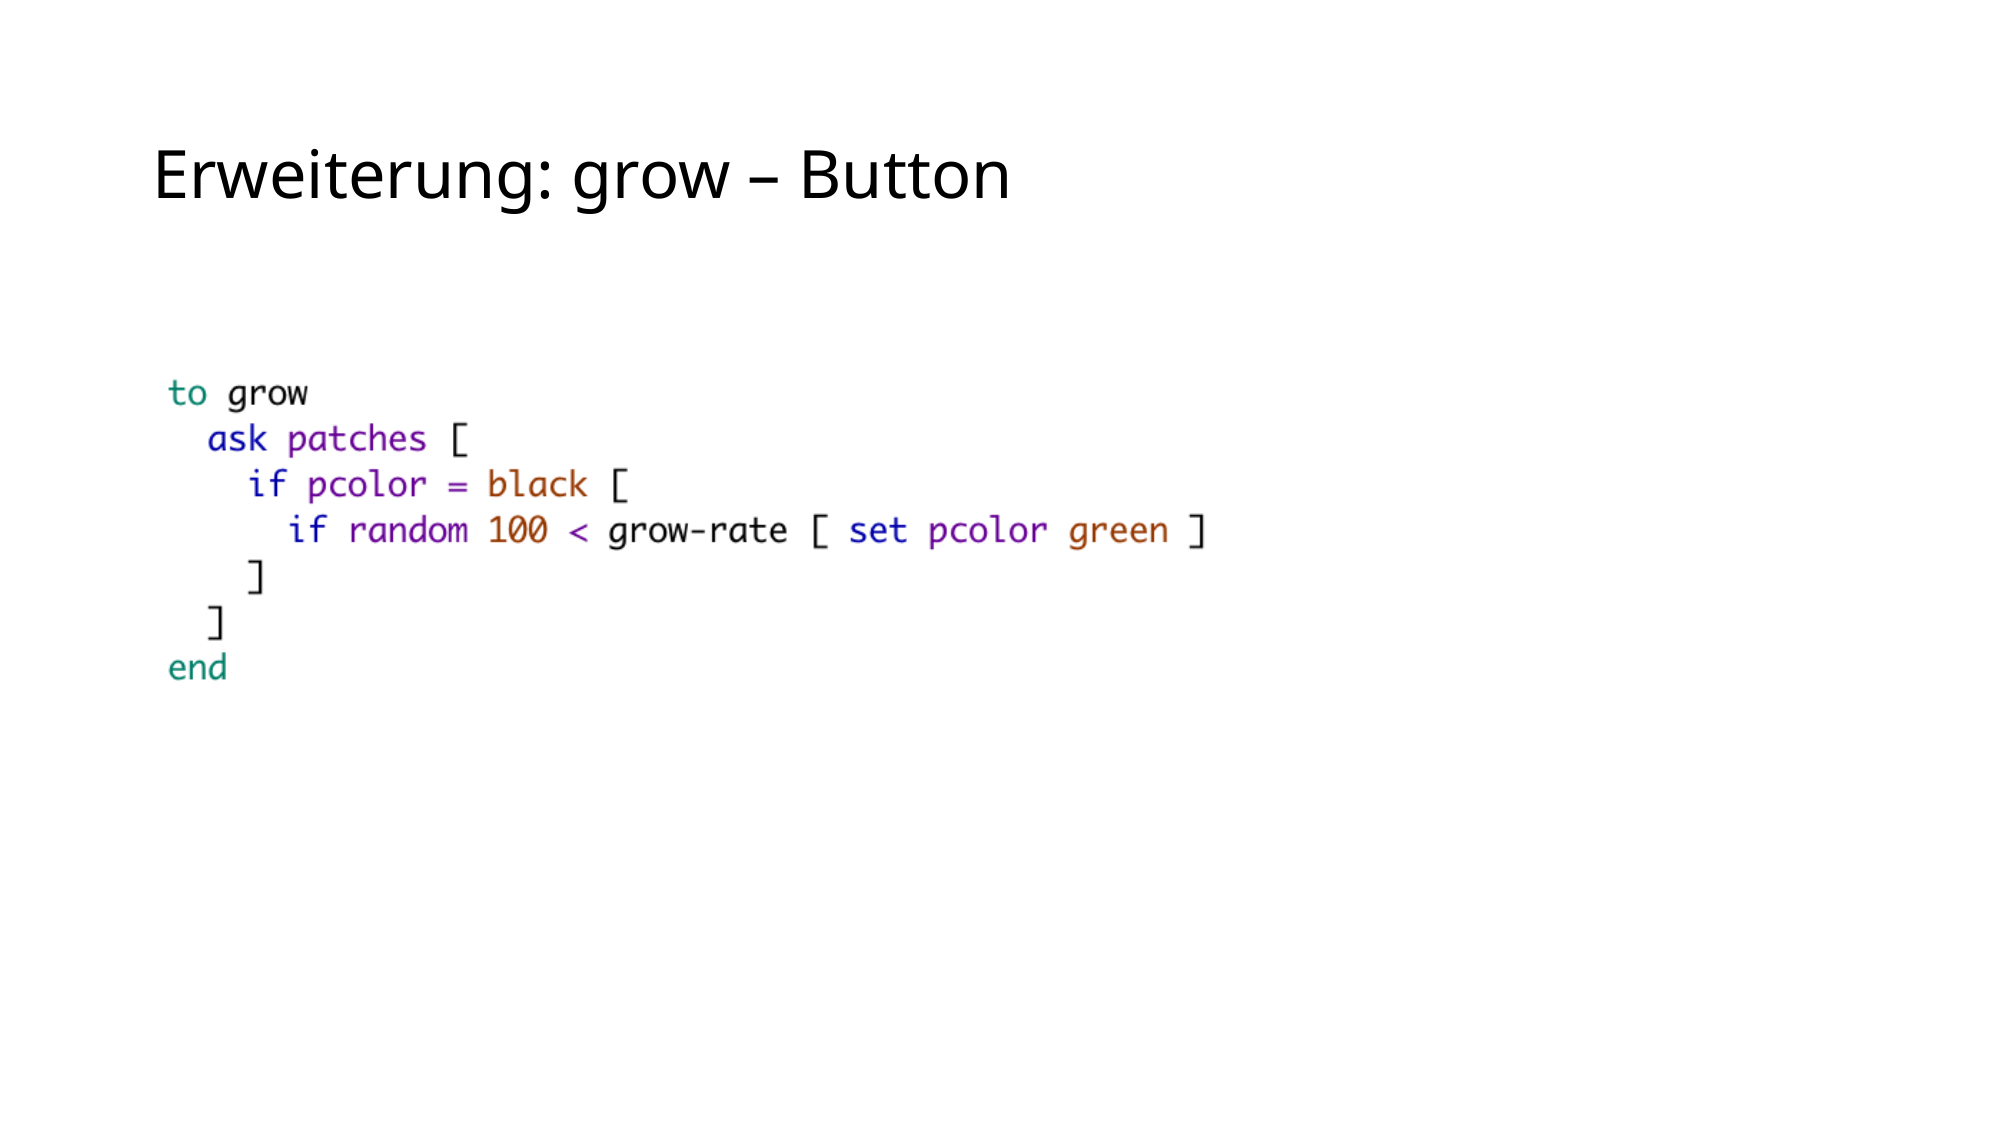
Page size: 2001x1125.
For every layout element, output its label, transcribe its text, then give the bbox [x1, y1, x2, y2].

title Erweiterung: grow – Button [137, 59, 1863, 278]
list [155, 351, 1271, 783]
